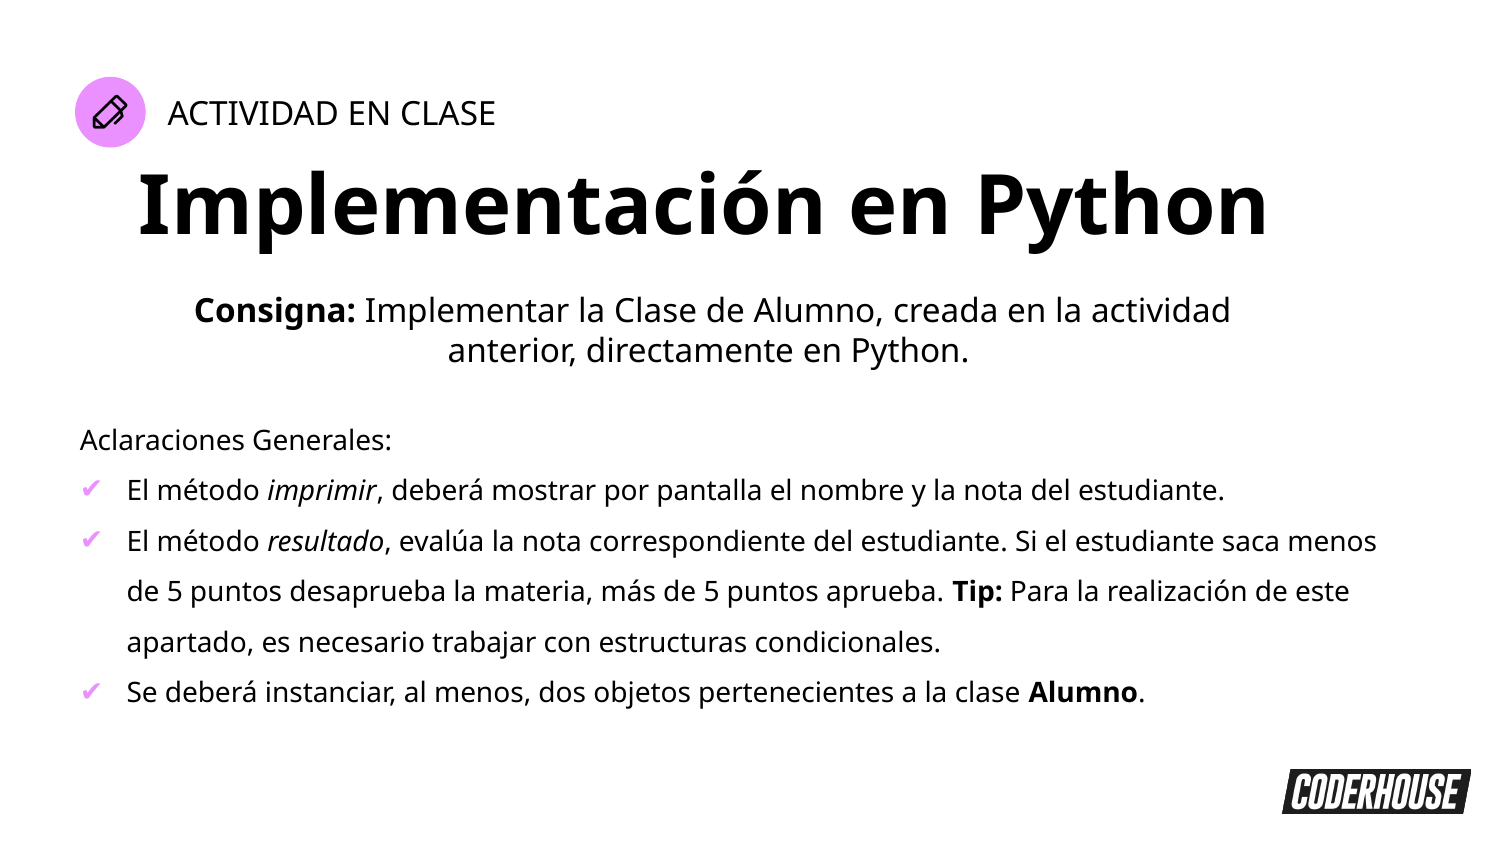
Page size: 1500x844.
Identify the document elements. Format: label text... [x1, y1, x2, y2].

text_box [74, 76, 146, 148]
text_box Implementación en Python [64, 147, 1346, 268]
text_box Aclaraciones Generales: El método imprimir, deberá mostrar por pantalla el nombre y la nota del estudiante. El método resultado, evalúa la nota correspondiente del estudiante. Si el estudiante saca menos de 5 puntos desaprueba la materia, más de 5 puntos aprueba. Tip: Para la realización de este apartado, es necesario trabajar con estructuras condicionales. Se deberá instanciar, al menos, dos objetos pertenecientes a la clase Alumno. [64, 390, 1405, 724]
text_box ACTIVIDAD EN CLASE [152, 76, 557, 147]
picture [1281, 769, 1471, 814]
text_box Consigna: Implementar la Clase de Alumno, creada en la actividad anterior, directamente en Python. [120, 273, 1307, 384]
